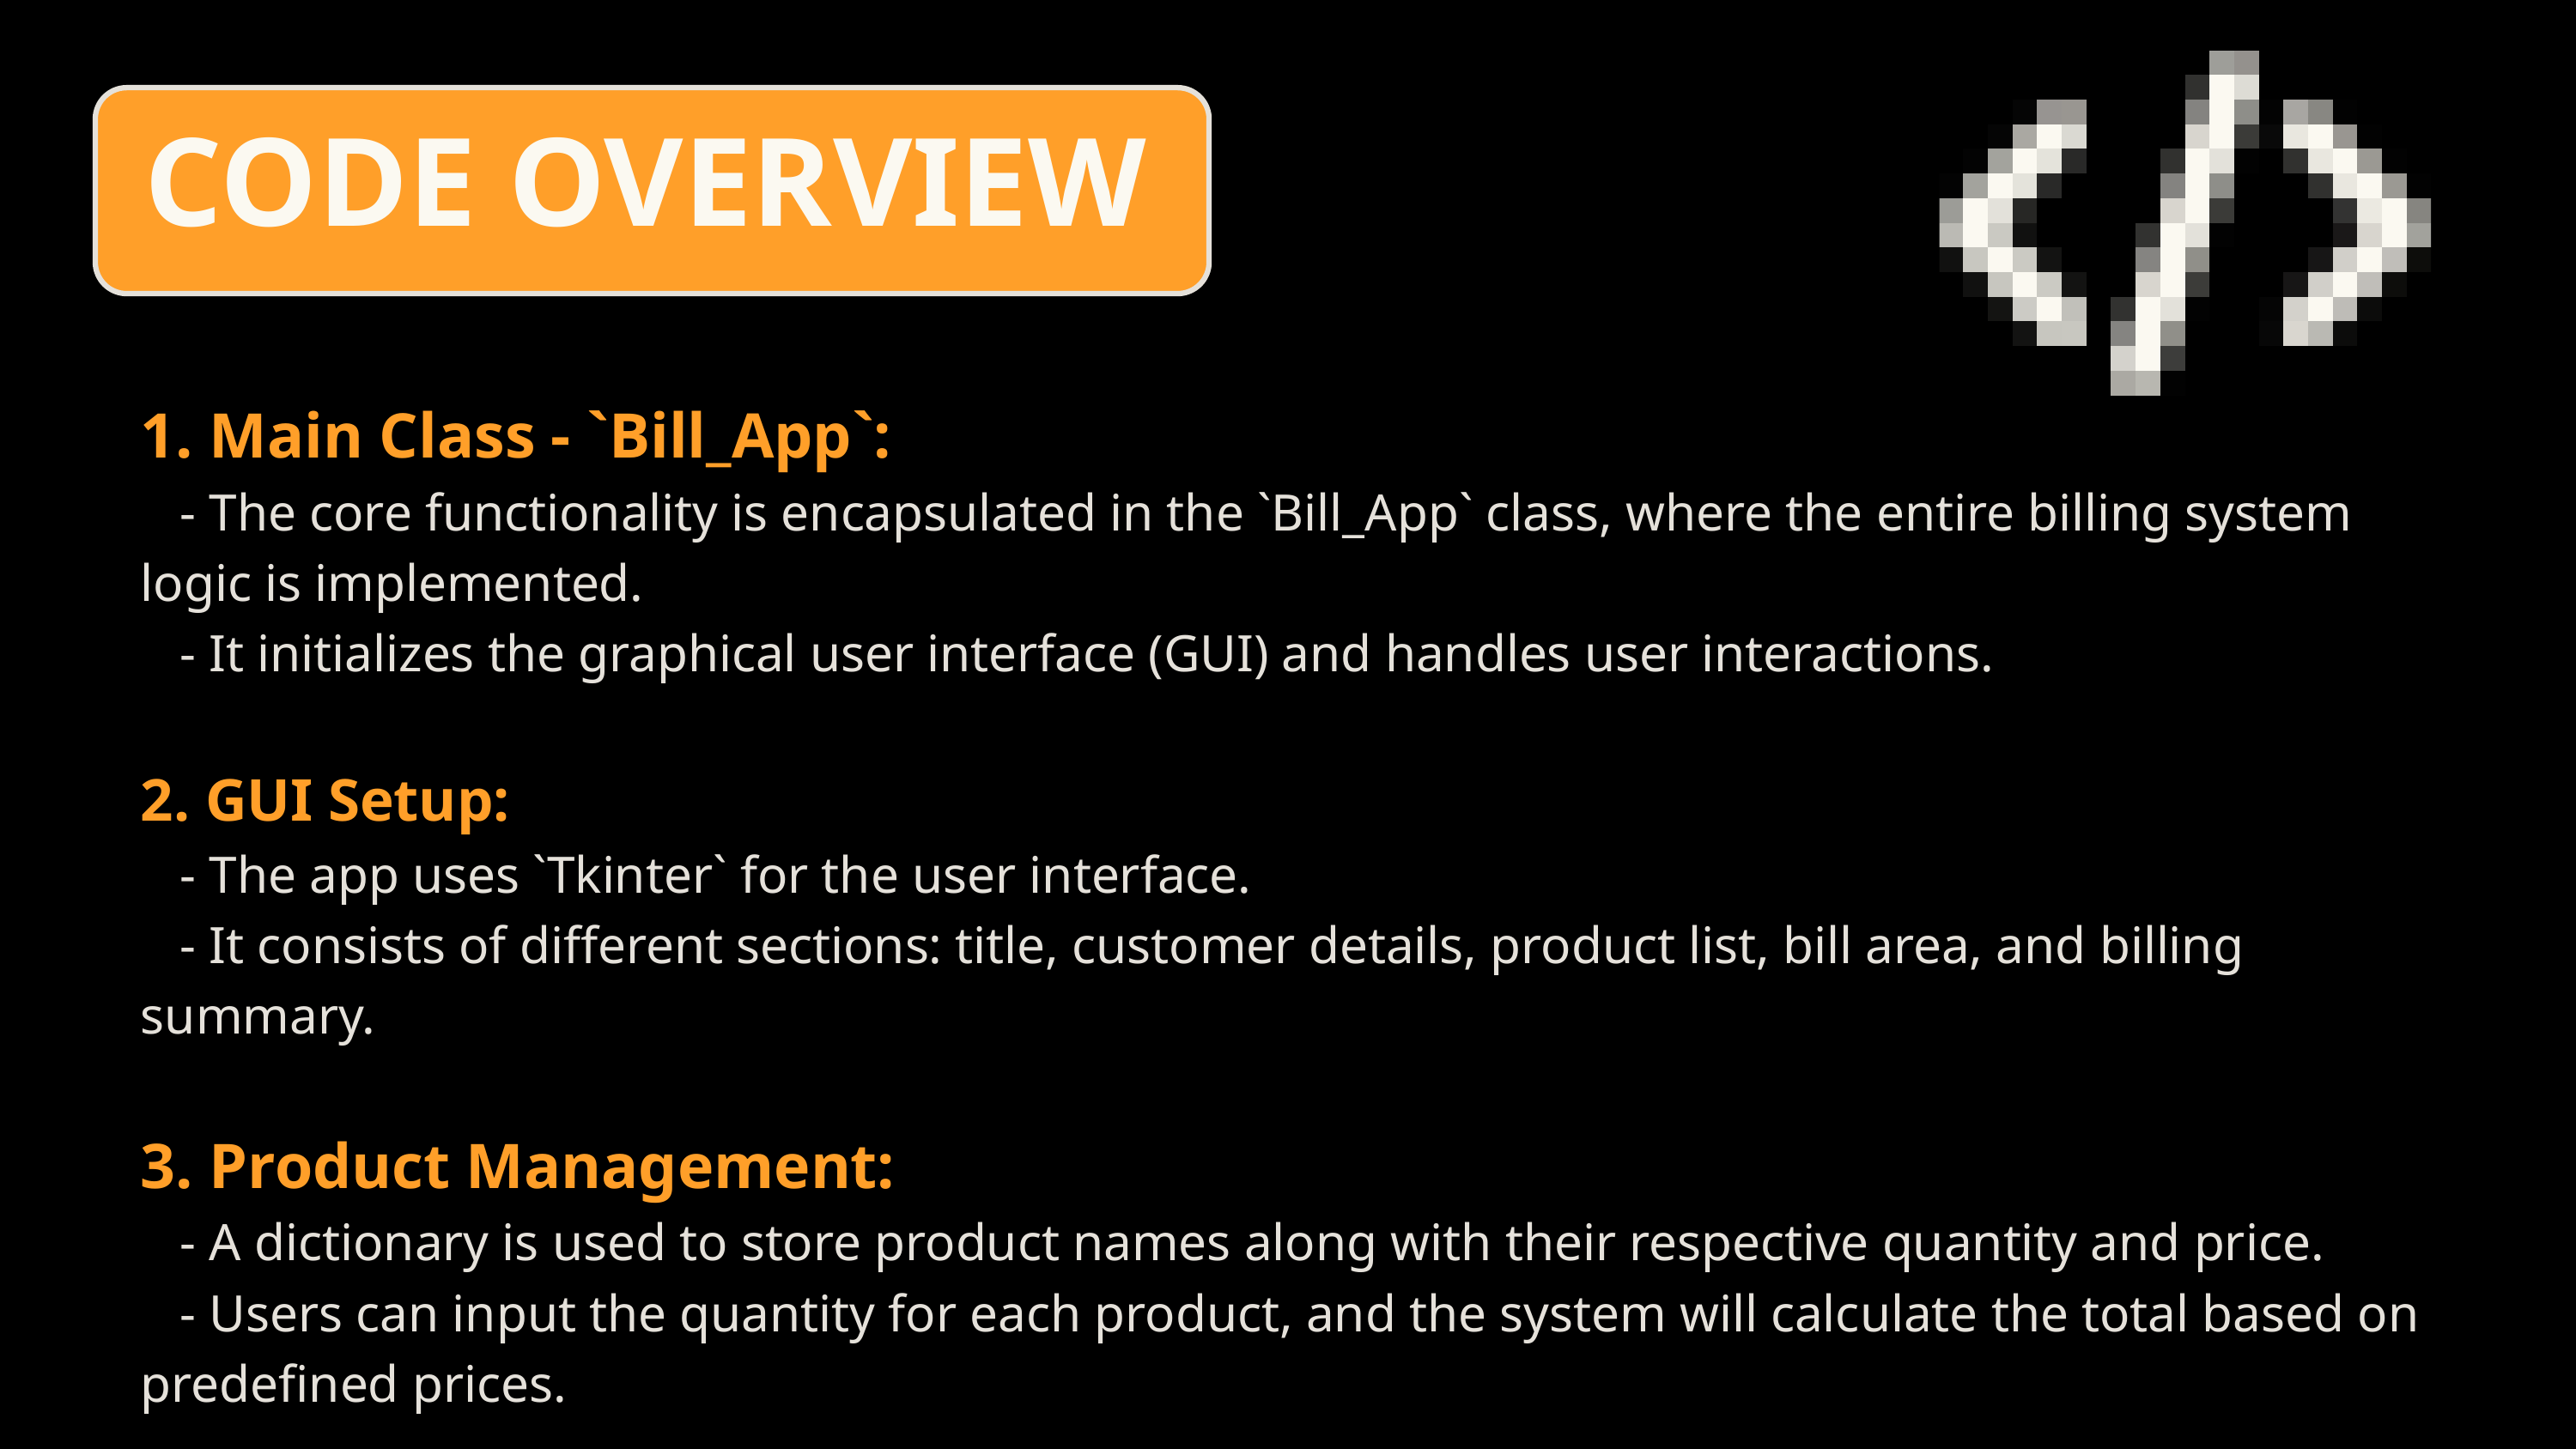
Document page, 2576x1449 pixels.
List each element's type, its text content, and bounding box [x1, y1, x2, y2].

text_box [1939, 51, 2432, 396]
text_box 1. Main Class - `Bill_App`: - The core functionality is encapsulated in the `Bill_App` class, where the entire billing system logic is implemented. - It initializes the graphical user interface (GUI) and handles user interactions. 2. GUI Setup: - The app uses `Tkinter` for the user interface. - It consists of different sections: title, customer details, product list, bill area, and billing summary. 3. Product Management: - A dictionary is used to store product names along with their respective quantity and price. - Users can input the quantity for each product, and the system will calculate the total based on predefined prices. [140, 384, 2432, 1412]
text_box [94, 87, 1210, 294]
